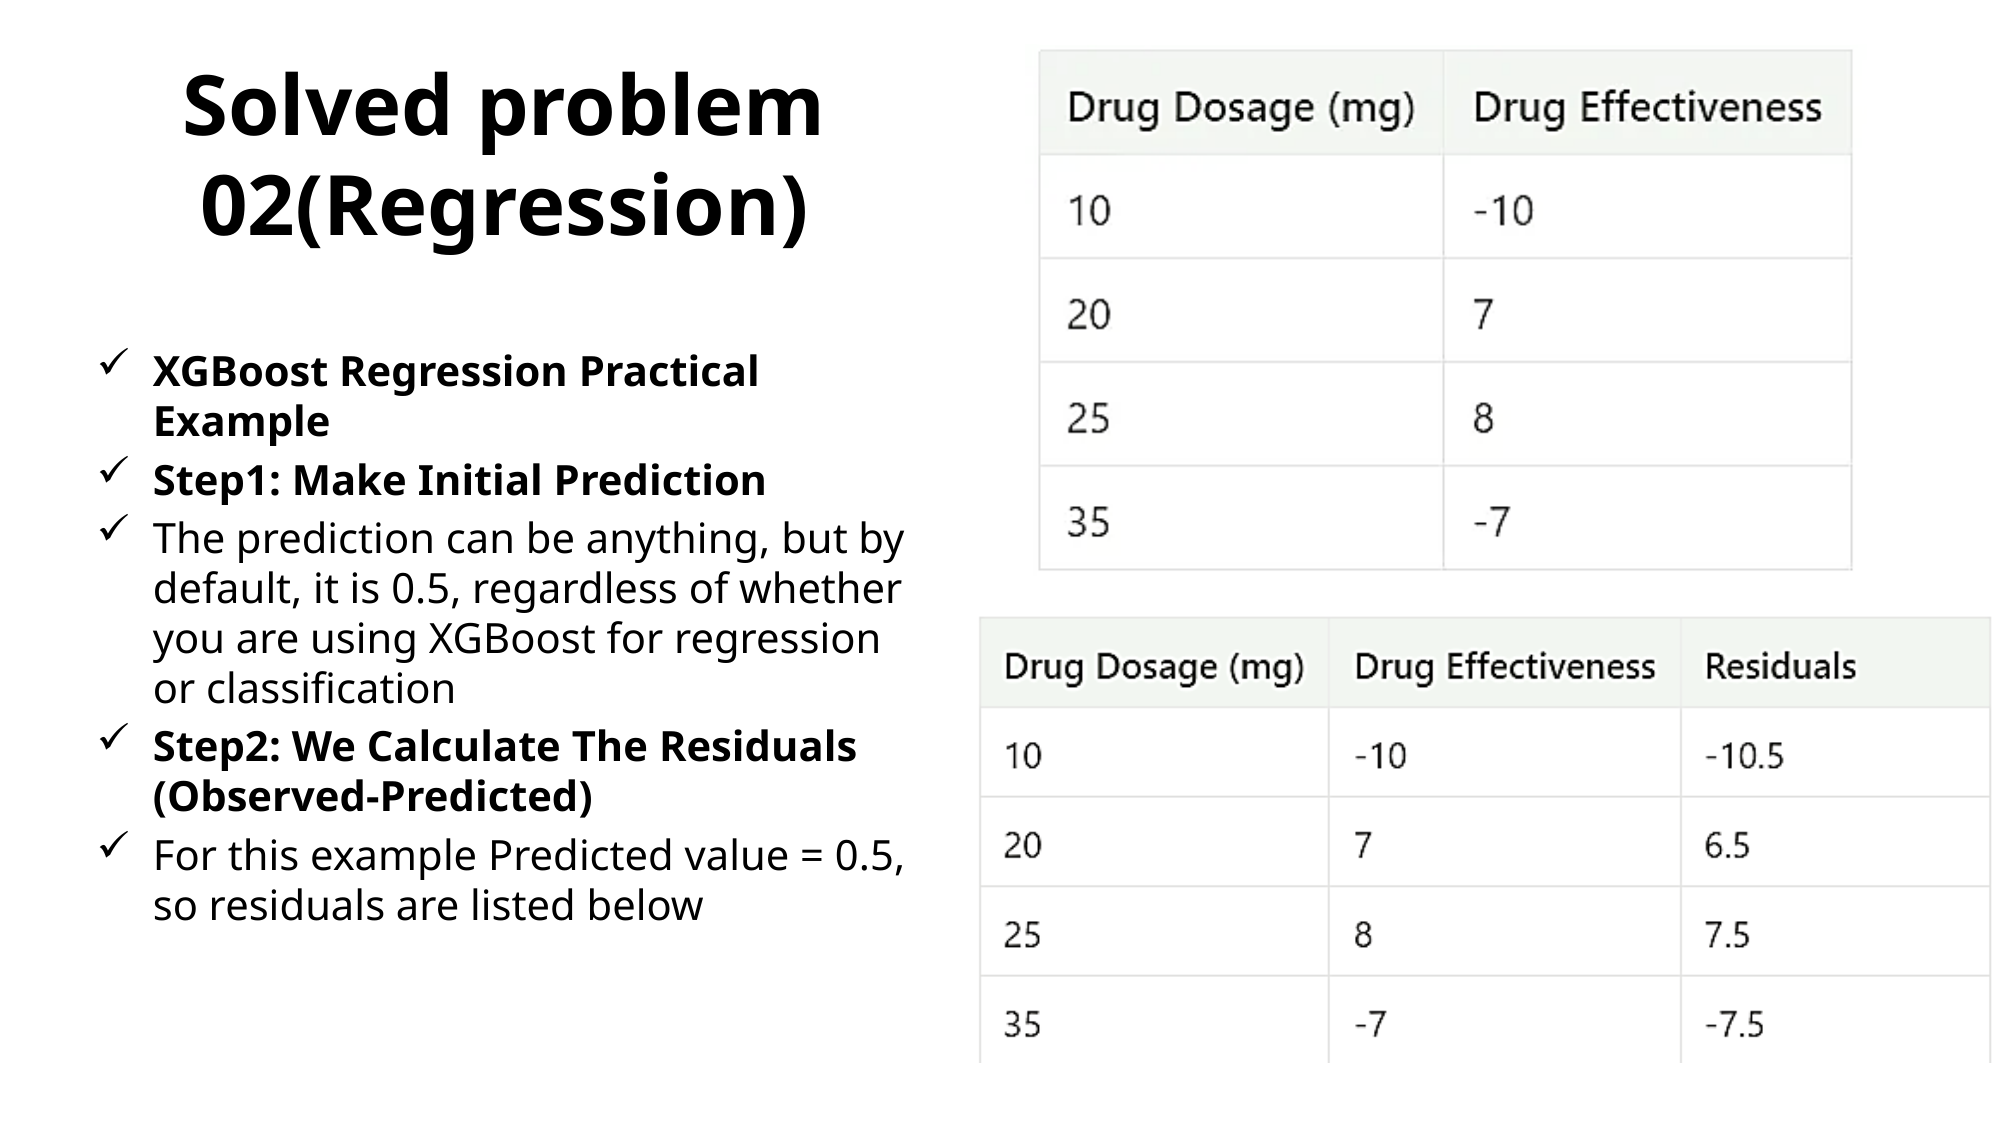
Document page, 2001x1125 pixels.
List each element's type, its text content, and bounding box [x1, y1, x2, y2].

title Solved problem 02(Regression) [37, 45, 972, 233]
list XGBoost Regression Practical Example Step1: Make Initial Prediction The prediction can be anything, but by default, it is 0.5, regardless of whether you are using XGBoost for regression or classification Step2: We Calculate The Residuals (Observed-Predicted) For this example Predicted value = 0.5, so residuals are listed below [81, 337, 945, 975]
picture [970, 612, 2000, 1063]
picture [1024, 44, 1867, 581]
